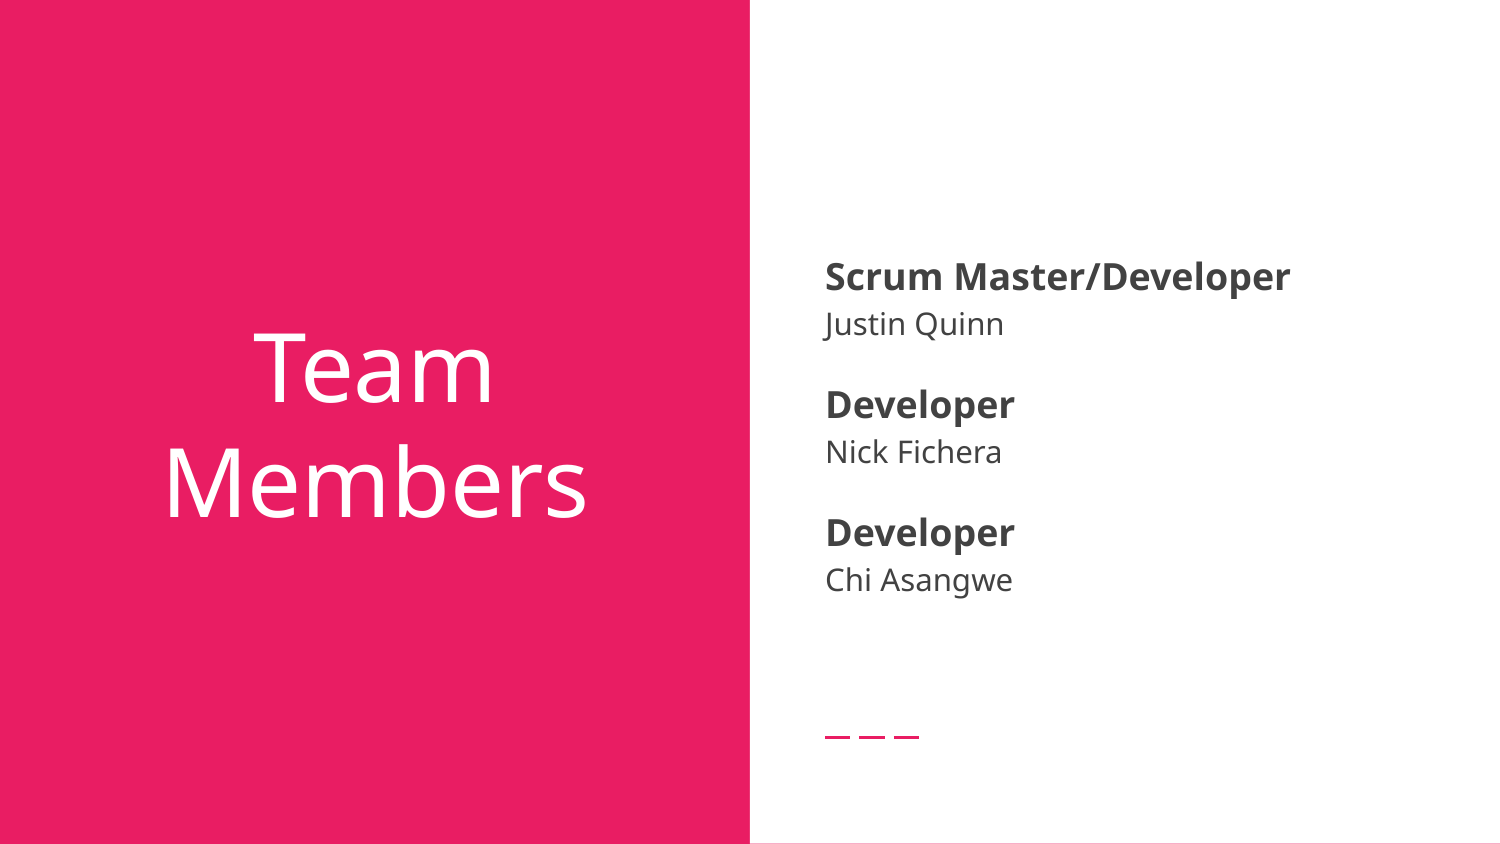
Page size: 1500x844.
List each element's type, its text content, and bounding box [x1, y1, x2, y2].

title Team Members [43, 298, 708, 546]
list Scrum Master/Developer Justin Quinn Developer Nick Fichera Developer Chi Asangwe [810, 118, 1455, 725]
